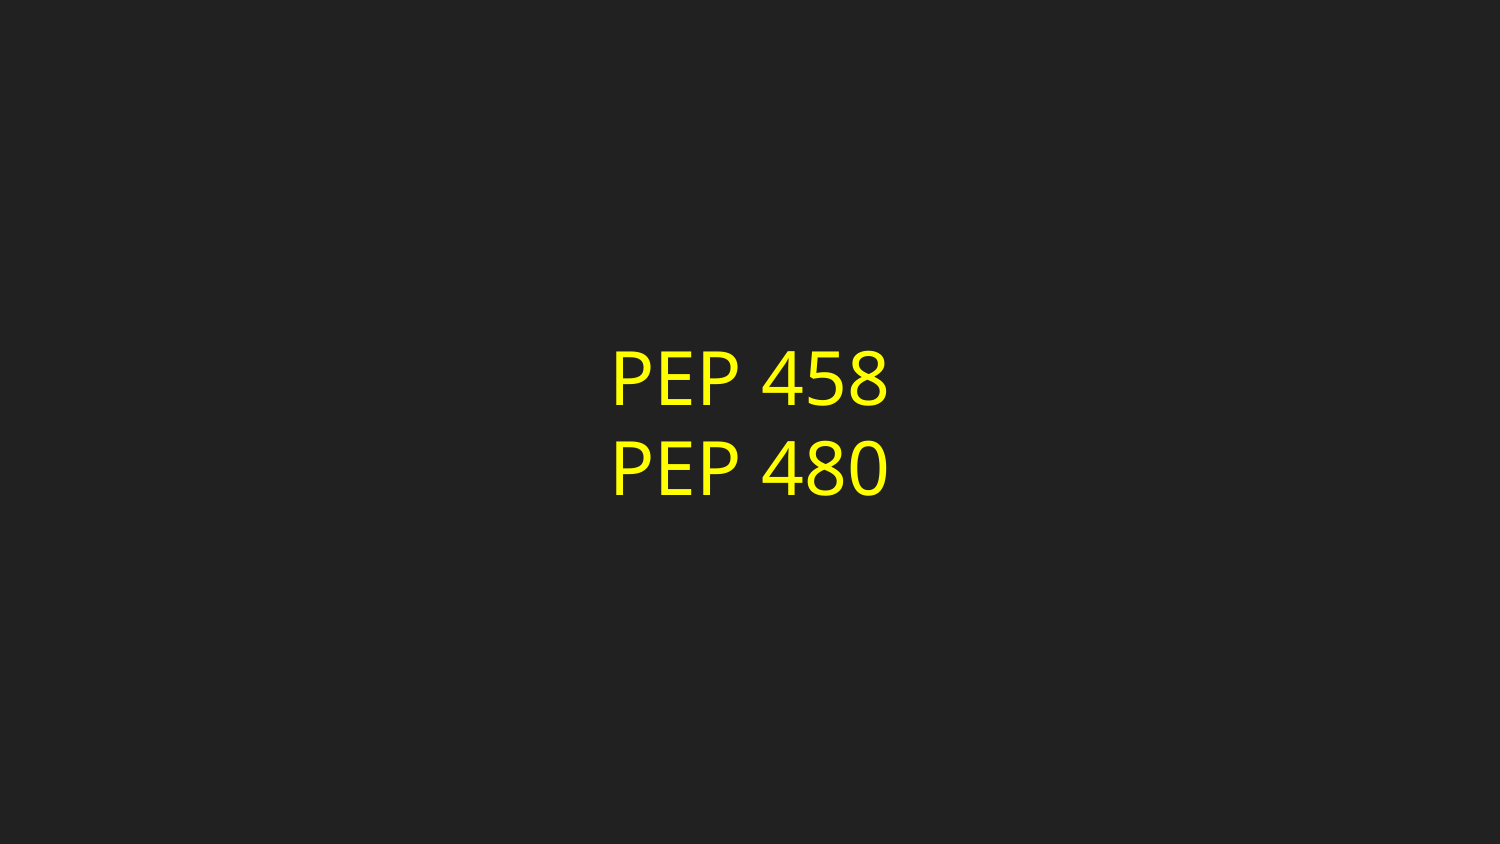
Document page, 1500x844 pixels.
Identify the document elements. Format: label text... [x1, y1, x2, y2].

text_box PEP 458 PEP 480 [475, 315, 1025, 526]
